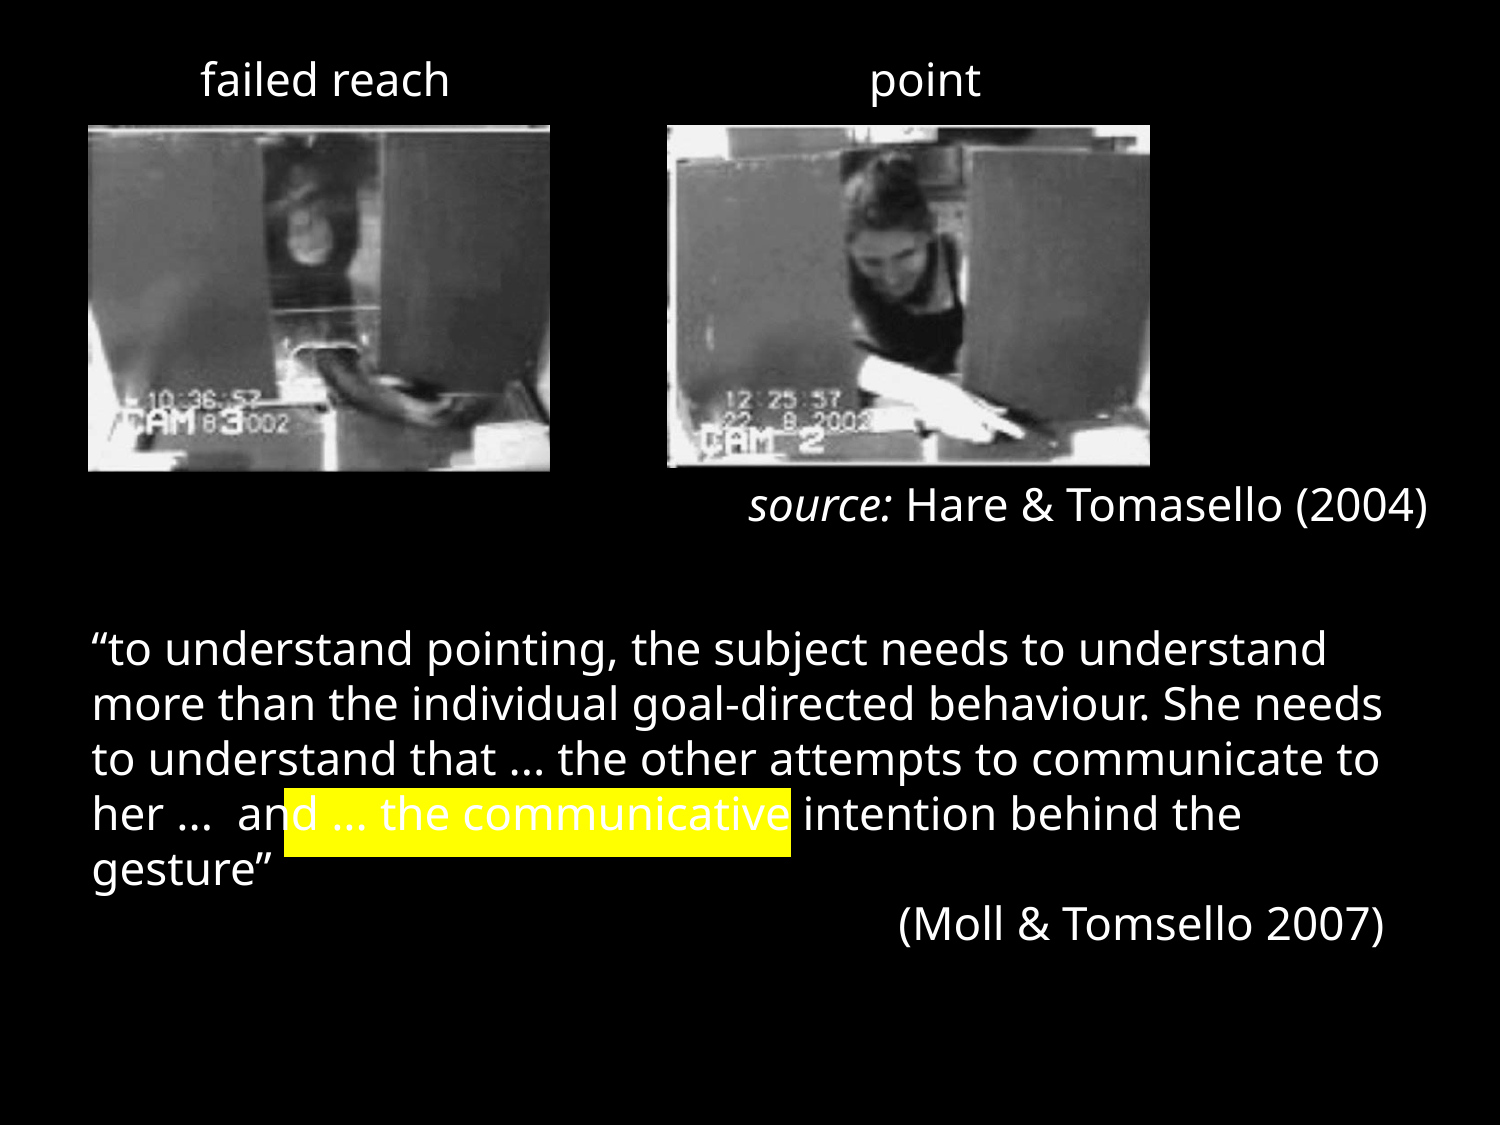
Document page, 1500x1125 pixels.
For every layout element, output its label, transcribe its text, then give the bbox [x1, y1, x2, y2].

picture [88, 125, 550, 472]
text_box failed reach [185, 42, 466, 113]
text_box point [854, 42, 997, 113]
text_box source: Hare & Tomasello (2004) [733, 468, 1443, 538]
text_box “to understand pointing, the subject needs to understand more than the individual goal-directed behaviour. She needs to understand that ... the other attempts to communicate to her ... and ... the communicative intention behind the gesture” (Moll & Tomsello 2007) [76, 612, 1400, 957]
picture [667, 125, 1151, 469]
